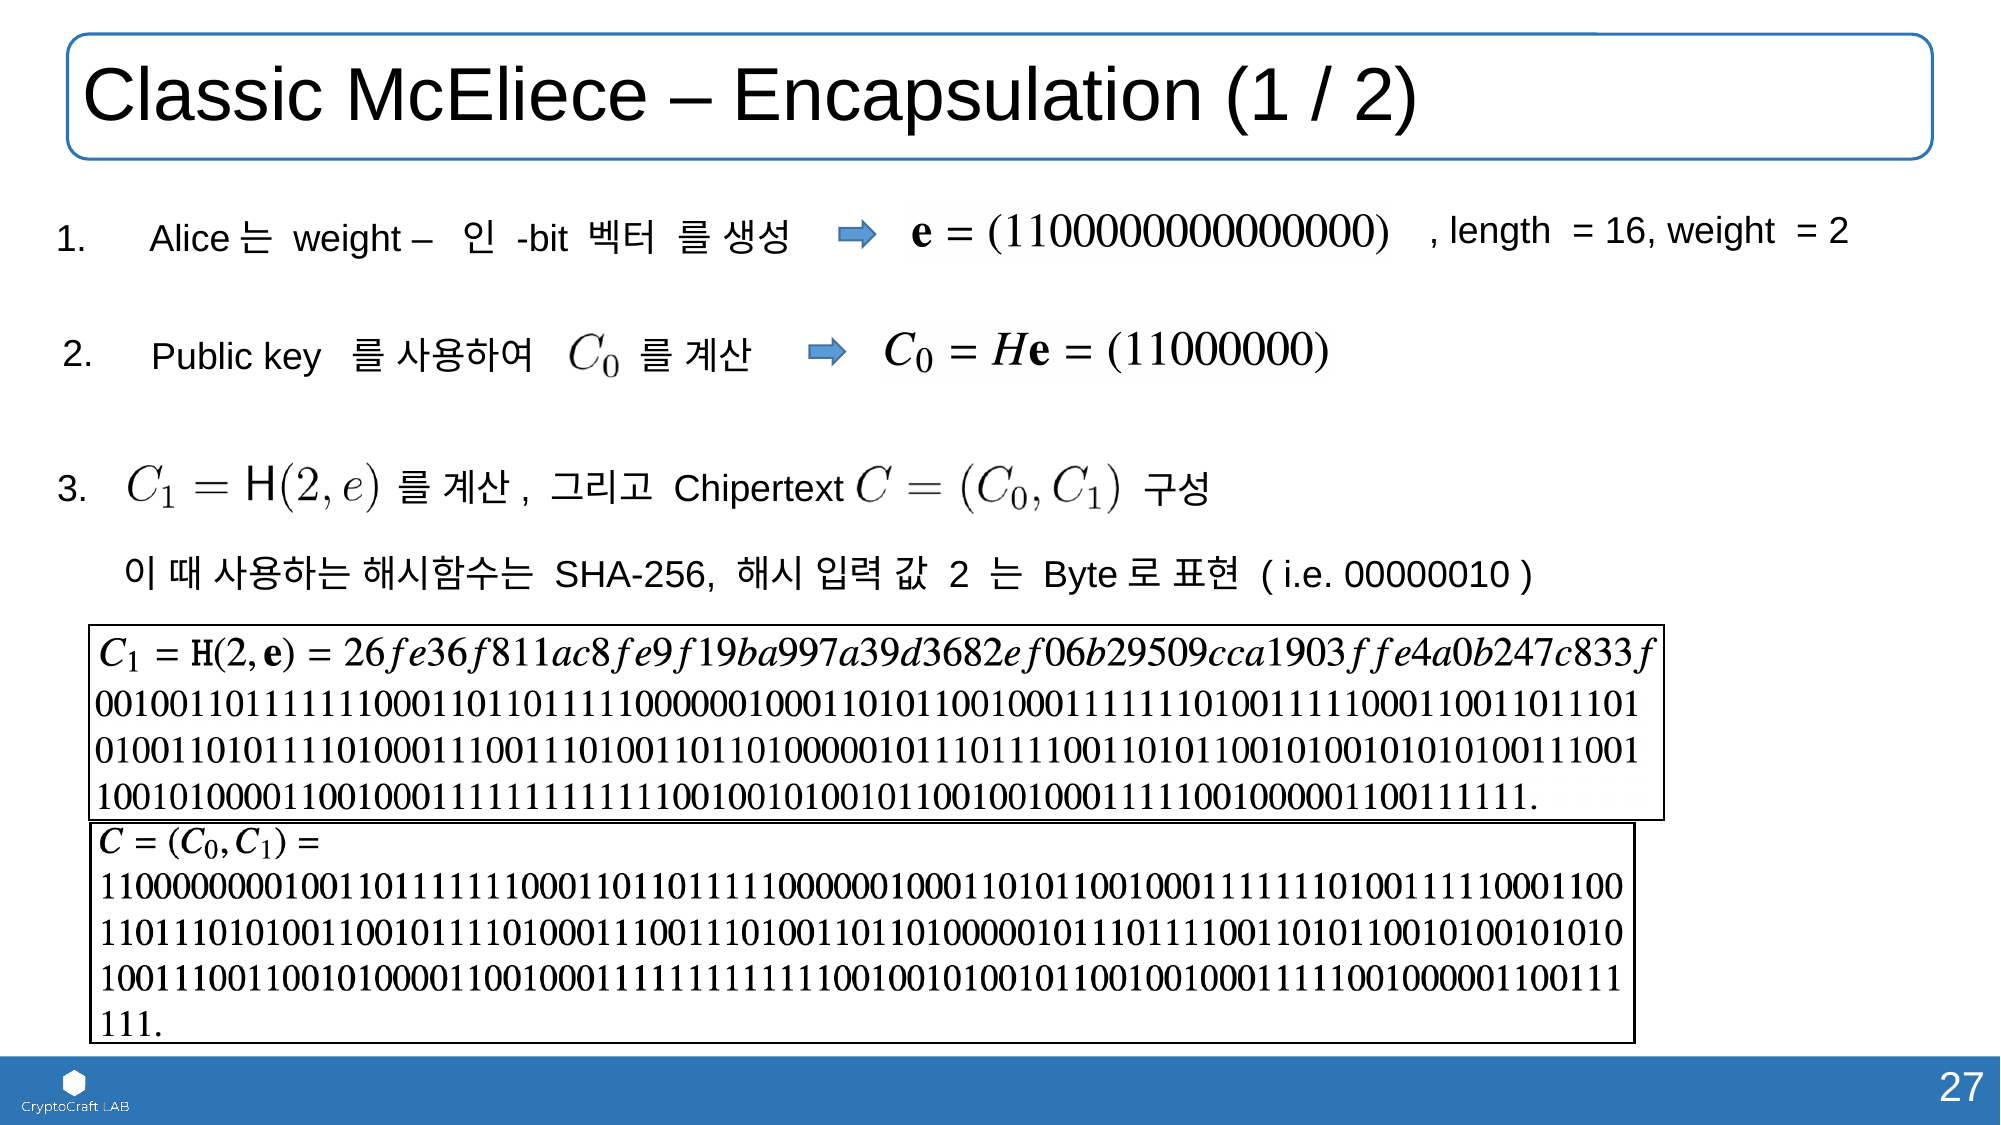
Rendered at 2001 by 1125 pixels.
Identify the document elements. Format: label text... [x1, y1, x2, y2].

text_box 3. 를 계산, 그리고 Chipertext [42, 456, 119, 517]
text_box 3. 를 계산, 그리고 Chipertext [385, 456, 849, 517]
text_box 2. [47, 321, 120, 382]
text_box 1. [41, 206, 103, 267]
text_box [838, 219, 877, 250]
title Classic McEliece – Encapsulation (1 / 2) [67, 34, 1933, 160]
text_box 구성 [1128, 458, 1228, 519]
picture [89, 684, 1648, 1047]
picture [89, 625, 1665, 683]
picture [910, 201, 1393, 263]
picture [558, 319, 625, 381]
text_box 이 때 사용하는 해시함수는 SHA-256, 해시 입력 값 2 는 Byte로 표현 ( i.e. 00000010 ) [109, 542, 1559, 603]
text_box [88, 624, 1665, 821]
picture [879, 324, 1330, 380]
picture [849, 452, 1124, 522]
picture [119, 452, 385, 522]
picture [13, 1061, 138, 1123]
text_box [1626, 822, 1636, 1044]
text_box [808, 336, 847, 367]
